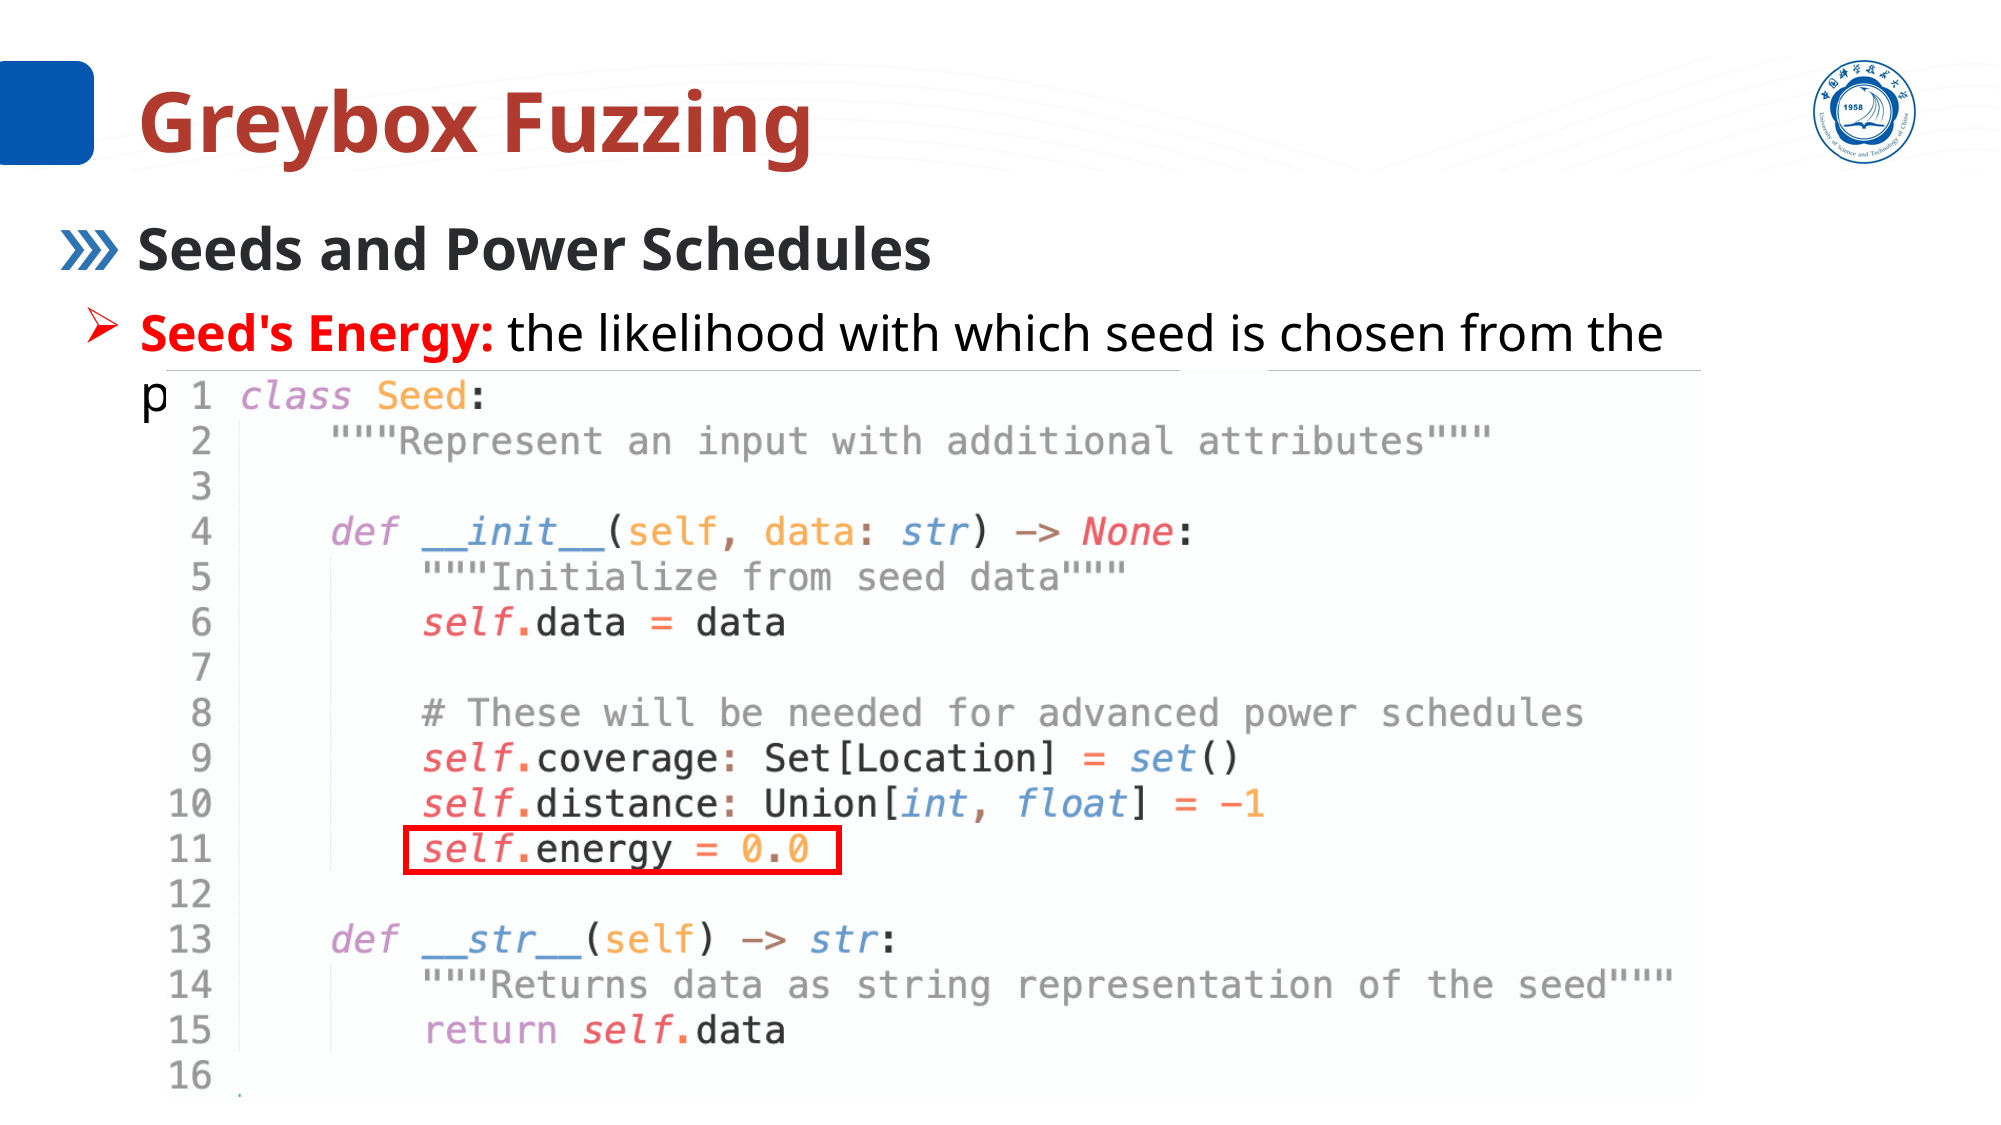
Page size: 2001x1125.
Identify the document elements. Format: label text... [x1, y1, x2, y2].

text_box Seed's Energy: the likelihood with which seed is chosen from the population [68, 234, 1842, 429]
picture [0, 56, 2000, 171]
text_box Seeds and Power Schedules [122, 205, 1649, 234]
text_box Greybox Fuzzing [122, 171, 1663, 177]
picture [55, 216, 123, 284]
picture [166, 370, 1701, 1097]
